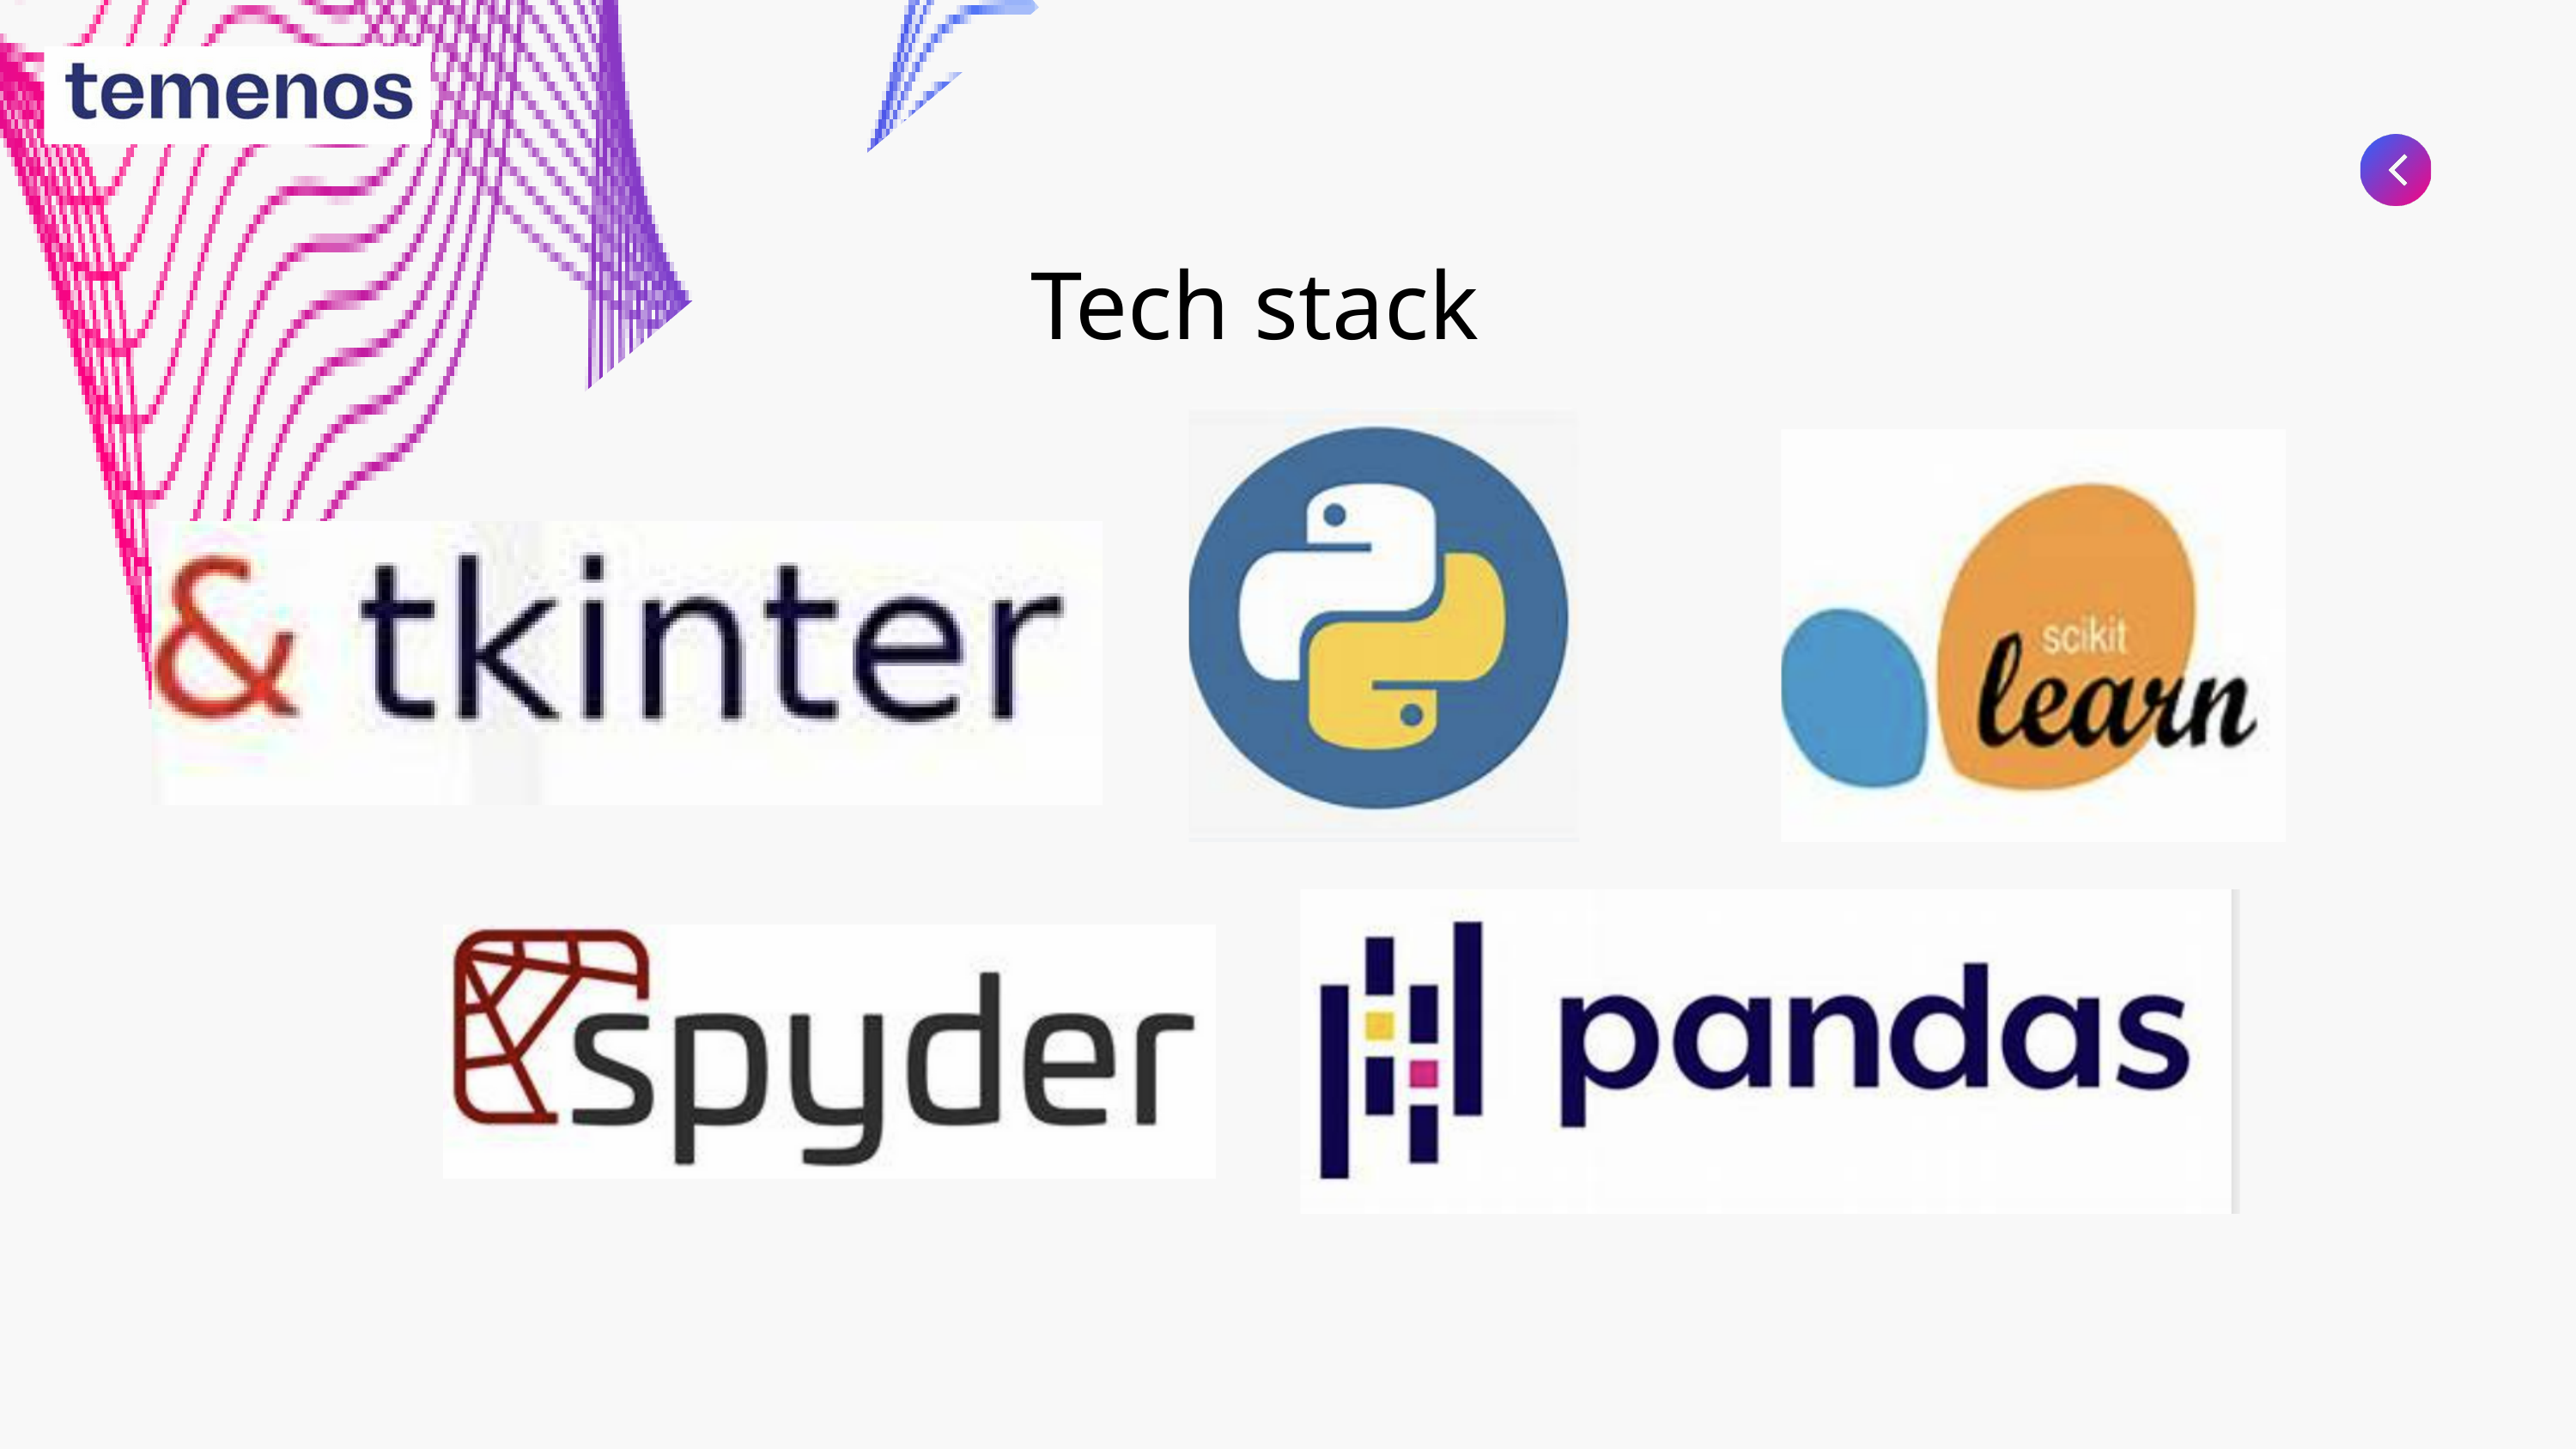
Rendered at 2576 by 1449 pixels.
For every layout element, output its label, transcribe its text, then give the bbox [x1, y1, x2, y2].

text_box [1300, 889, 2240, 1214]
text_box [443, 925, 1216, 1179]
text_box [0, 0, 1039, 888]
text_box [1188, 408, 1580, 842]
text_box [44, 46, 431, 144]
text_box [1781, 429, 2286, 842]
text_box Tech stack [1006, 227, 1504, 358]
text_box [151, 521, 1103, 805]
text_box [2360, 134, 2432, 206]
